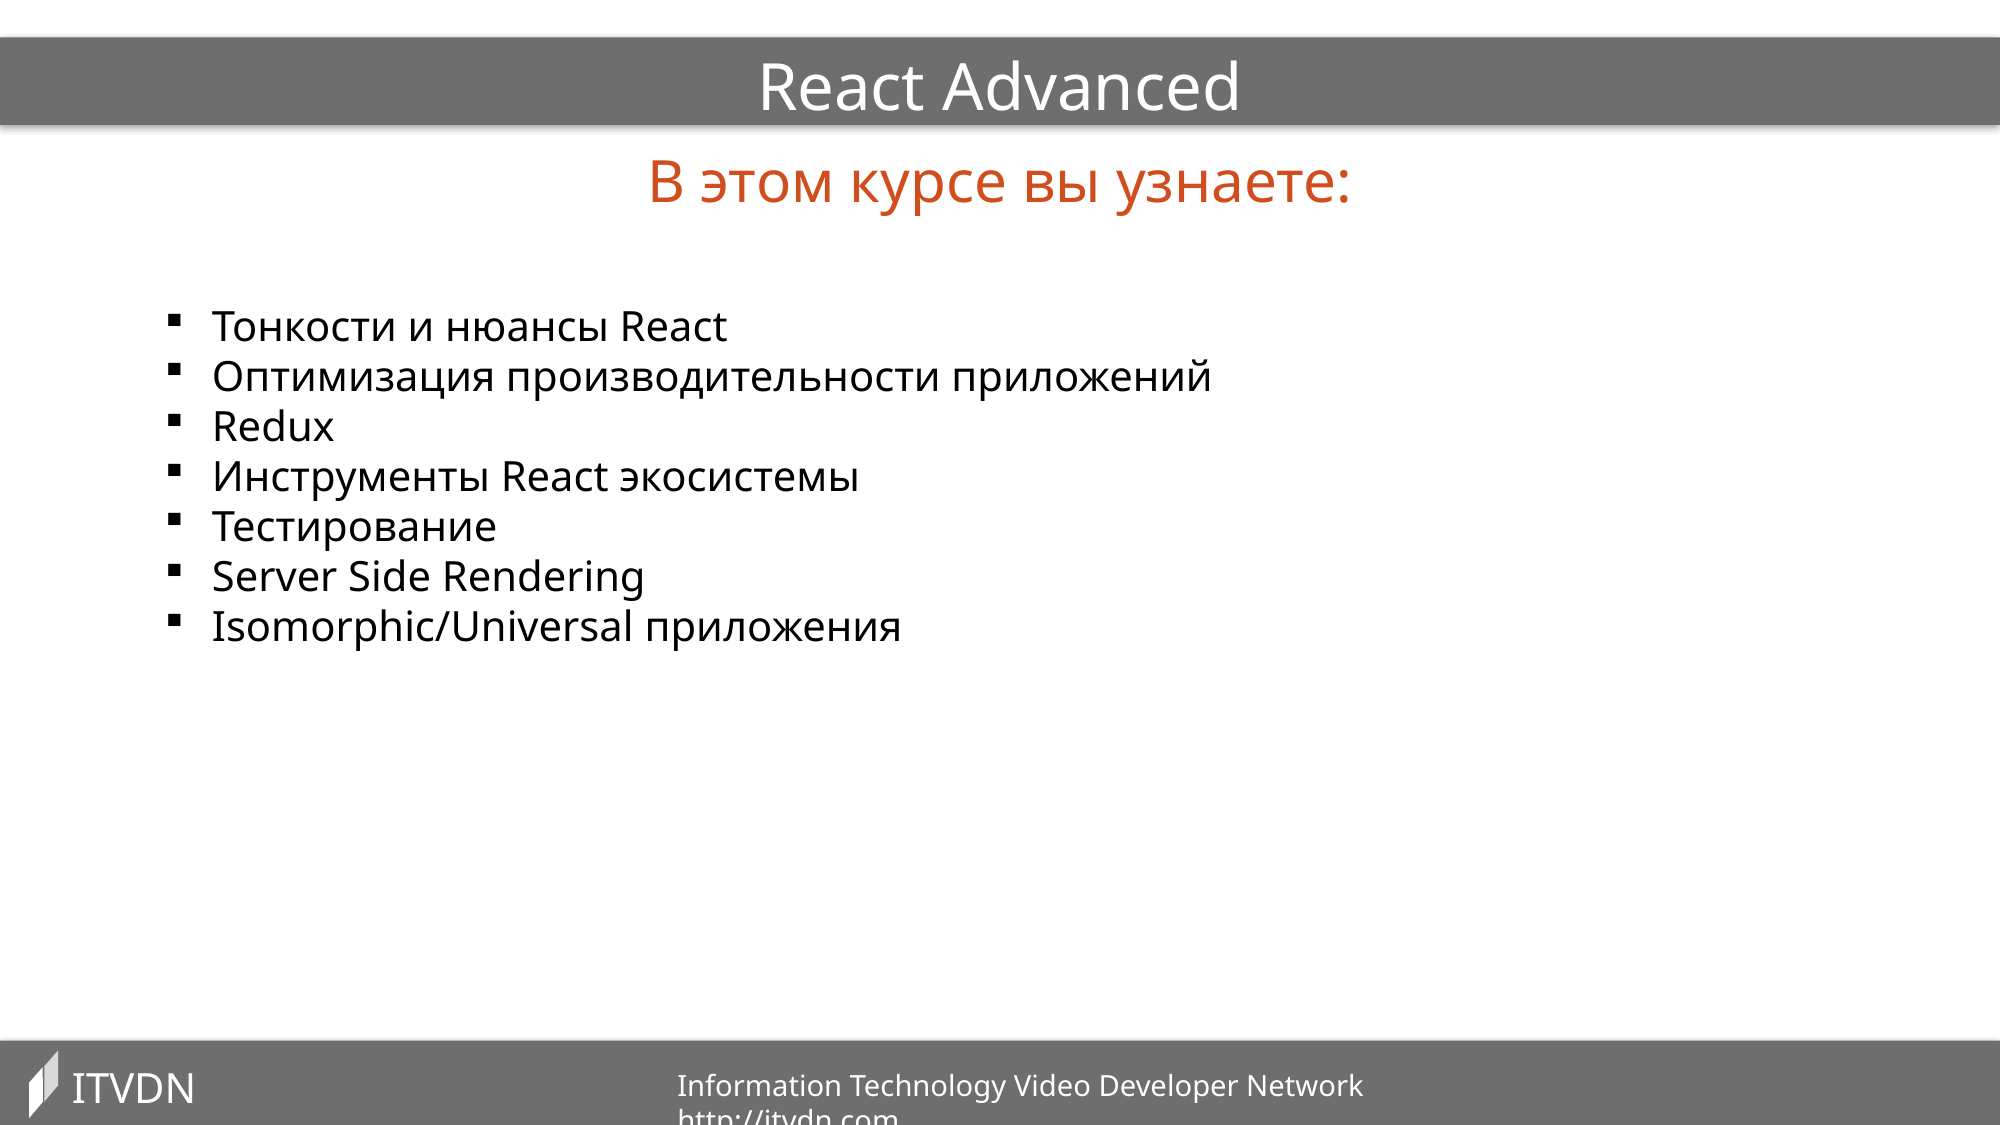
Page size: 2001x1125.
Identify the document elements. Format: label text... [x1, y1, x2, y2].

text_box Тонкости и нюансы React Оптимизация производительности приложений Redux Инструменты React экосистемы Тестирование Server Side Rendering Isomorphic/Universal приложения [150, 292, 1228, 658]
text_box React Advanced [324, 37, 1675, 132]
text_box ITVDN [62, 1054, 212, 1120]
text_box [0, 34, 2000, 128]
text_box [28, 1050, 59, 1119]
text_box [0, 1037, 2000, 1125]
text_box В этом курсе вы узнаете: [324, 132, 1675, 225]
text_box Information Technology Video Developer Network http://itvdn.com [662, 1059, 1963, 1125]
text_box [24, 0, 36, 93]
